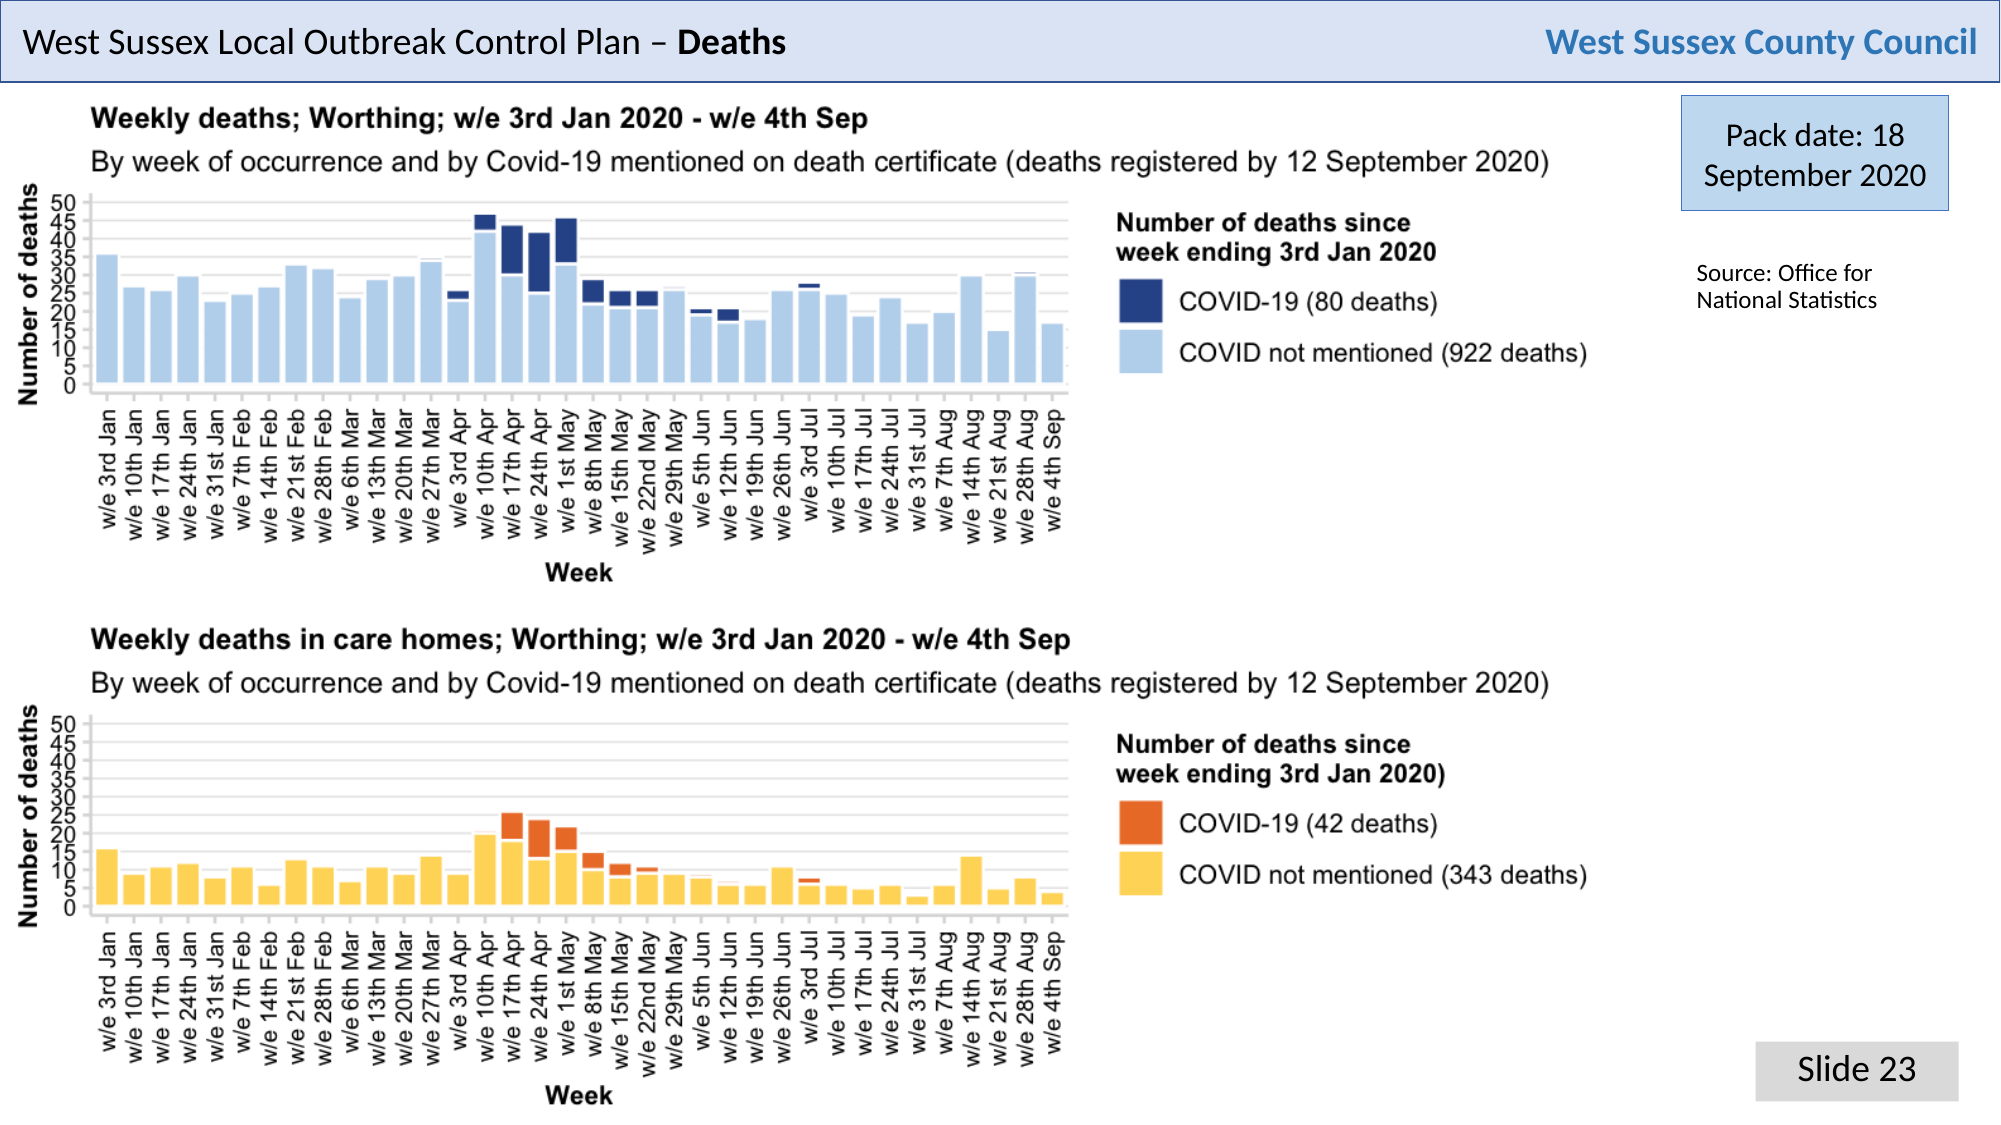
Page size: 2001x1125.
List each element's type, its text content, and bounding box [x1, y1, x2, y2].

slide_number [1681, 95, 1949, 211]
picture [3, 612, 1619, 1125]
list Slide 23 [1755, 1041, 1959, 1102]
list Source: Office for National Statistics [1681, 252, 1959, 289]
picture [3, 91, 1619, 602]
